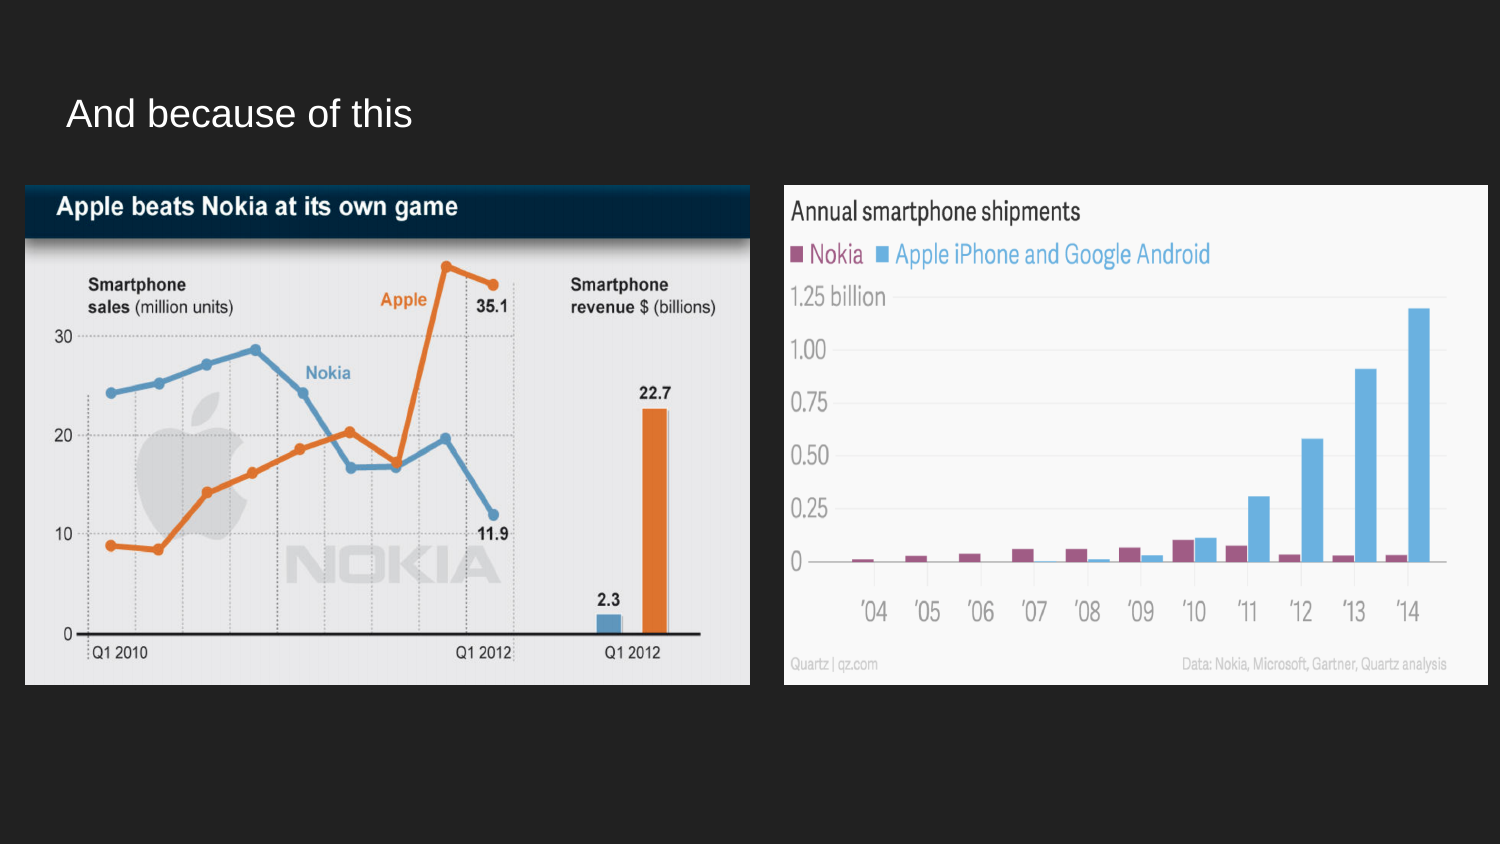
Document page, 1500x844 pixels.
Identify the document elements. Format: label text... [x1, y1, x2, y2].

picture [784, 185, 1489, 685]
title And because of this [51, 72, 1449, 167]
picture [25, 190, 751, 685]
